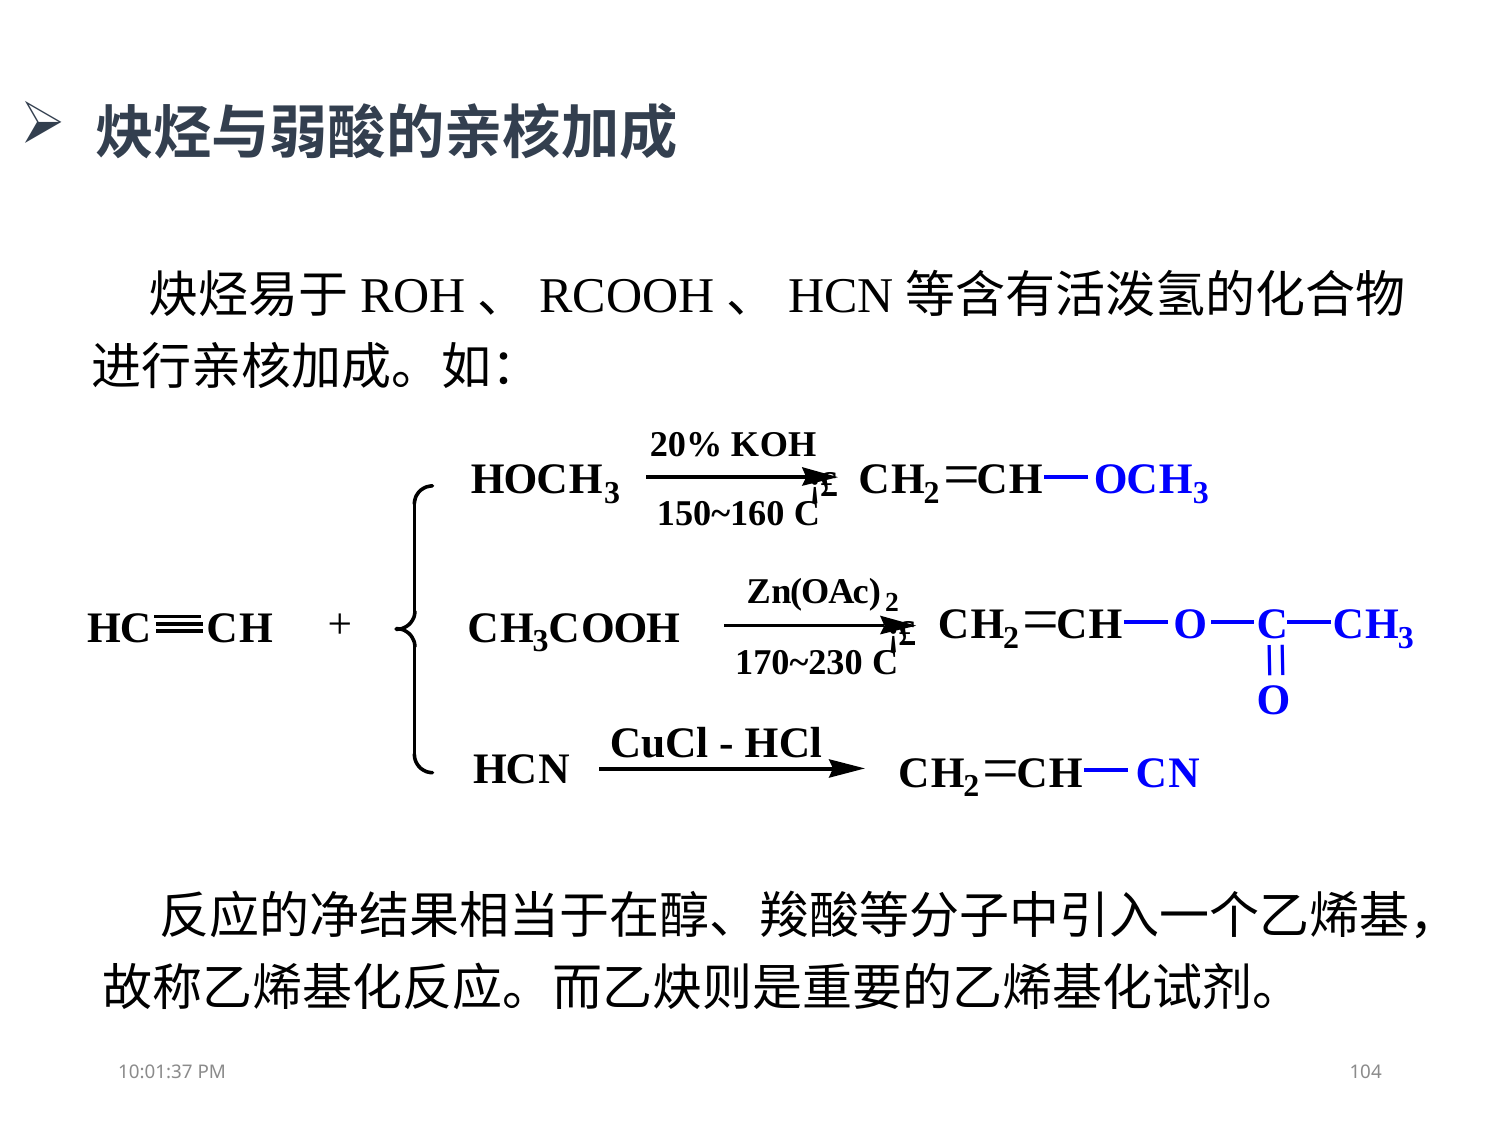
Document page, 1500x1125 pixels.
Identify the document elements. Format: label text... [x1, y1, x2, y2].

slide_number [103, 1042, 441, 1103]
text_box 炔烃与弱酸的亲核加成 [5, 87, 693, 173]
text_box 炔烃易于ROH、RCOOH、HCN等含有活泼氢的化合物进行亲核加成。如： [76, 243, 1436, 403]
slide_number 104 [1059, 1042, 1397, 1103]
text_box 反应的净结果相当于在醇、羧酸等分子中引入一个乙烯基，故称乙烯基化反应。而乙炔则是重要的乙烯基化试剂。 [87, 864, 1450, 1024]
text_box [80, 424, 1420, 804]
